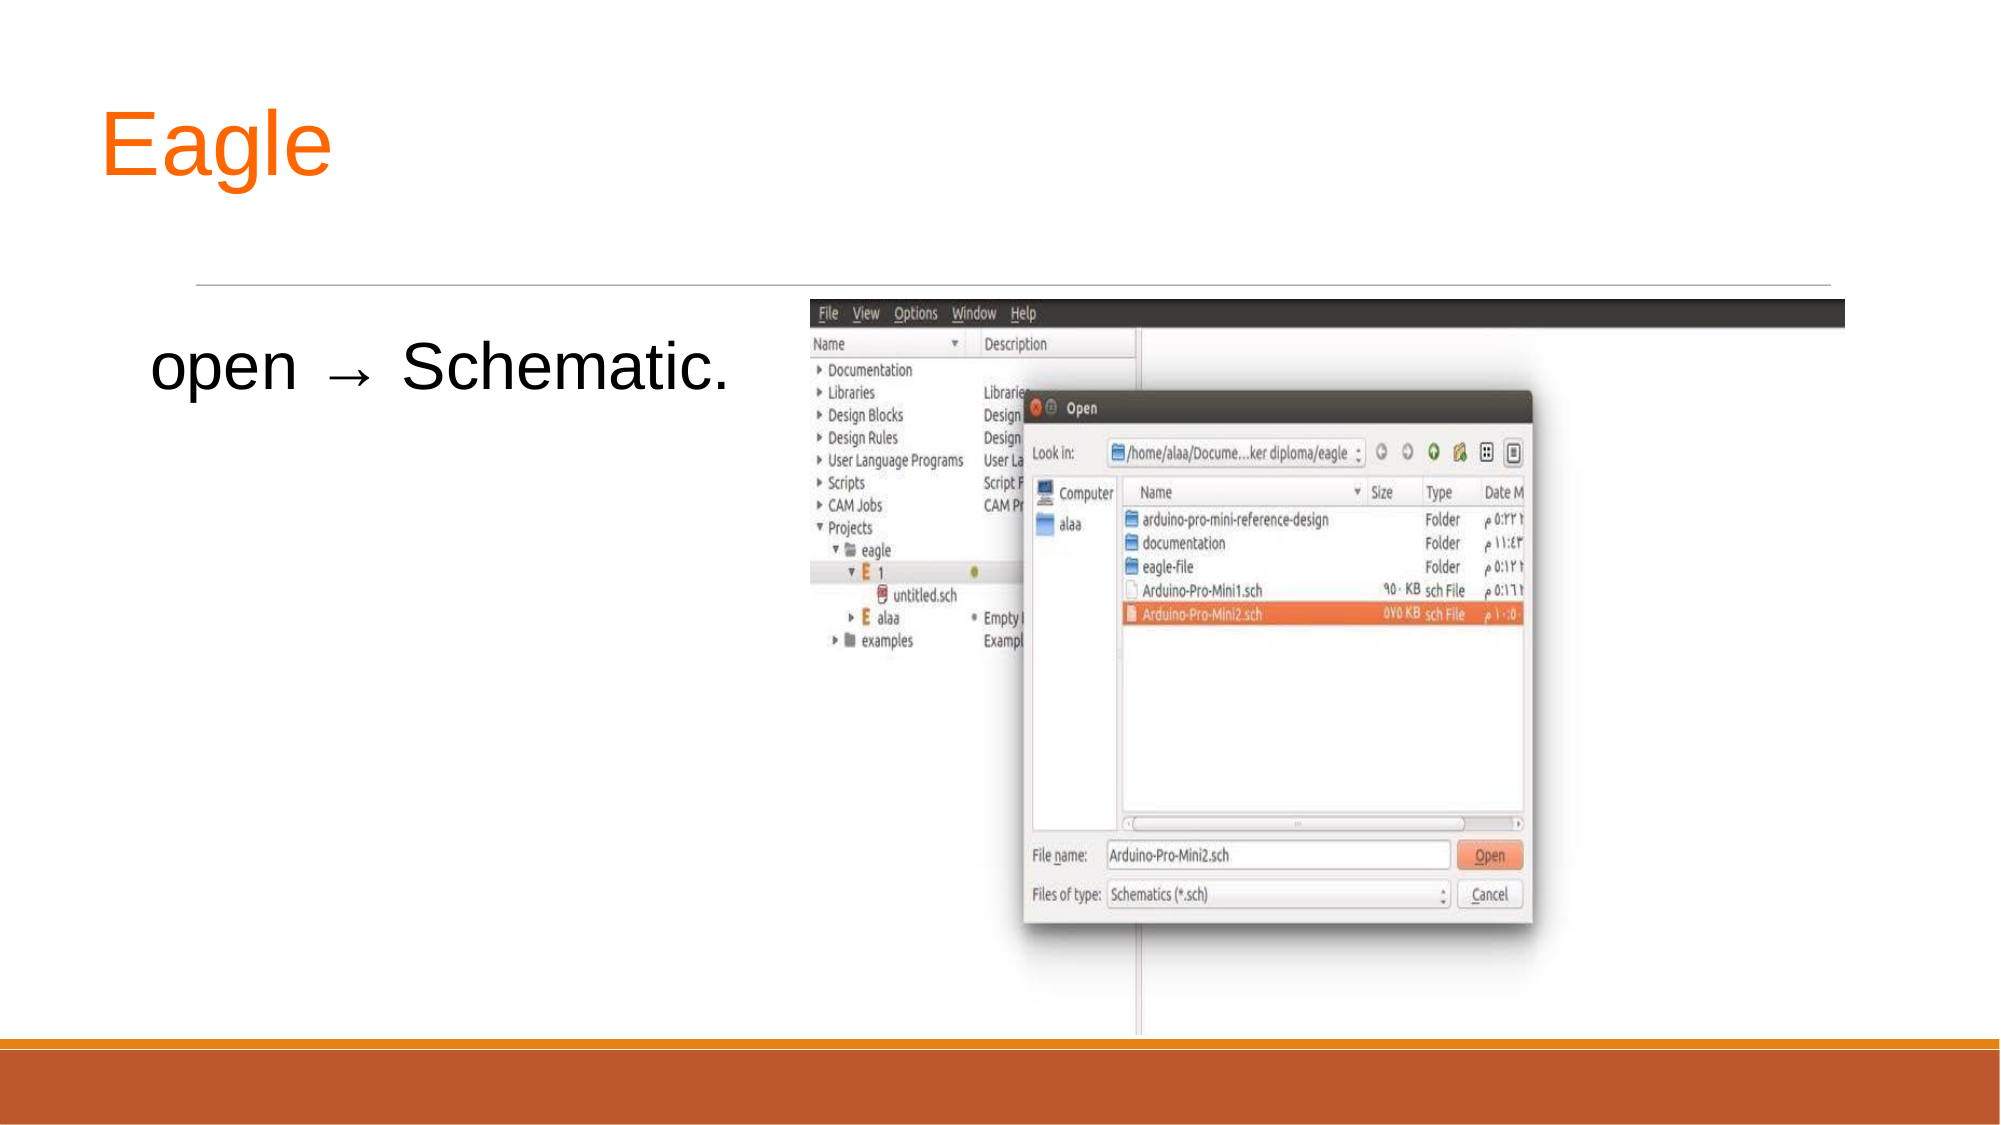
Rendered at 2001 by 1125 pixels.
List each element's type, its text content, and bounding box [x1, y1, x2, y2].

text_box [99, 263, 1900, 916]
picture [809, 299, 1846, 1036]
text_box Eagle [99, 44, 1900, 233]
text_box open → Schematic. [150, 322, 804, 975]
